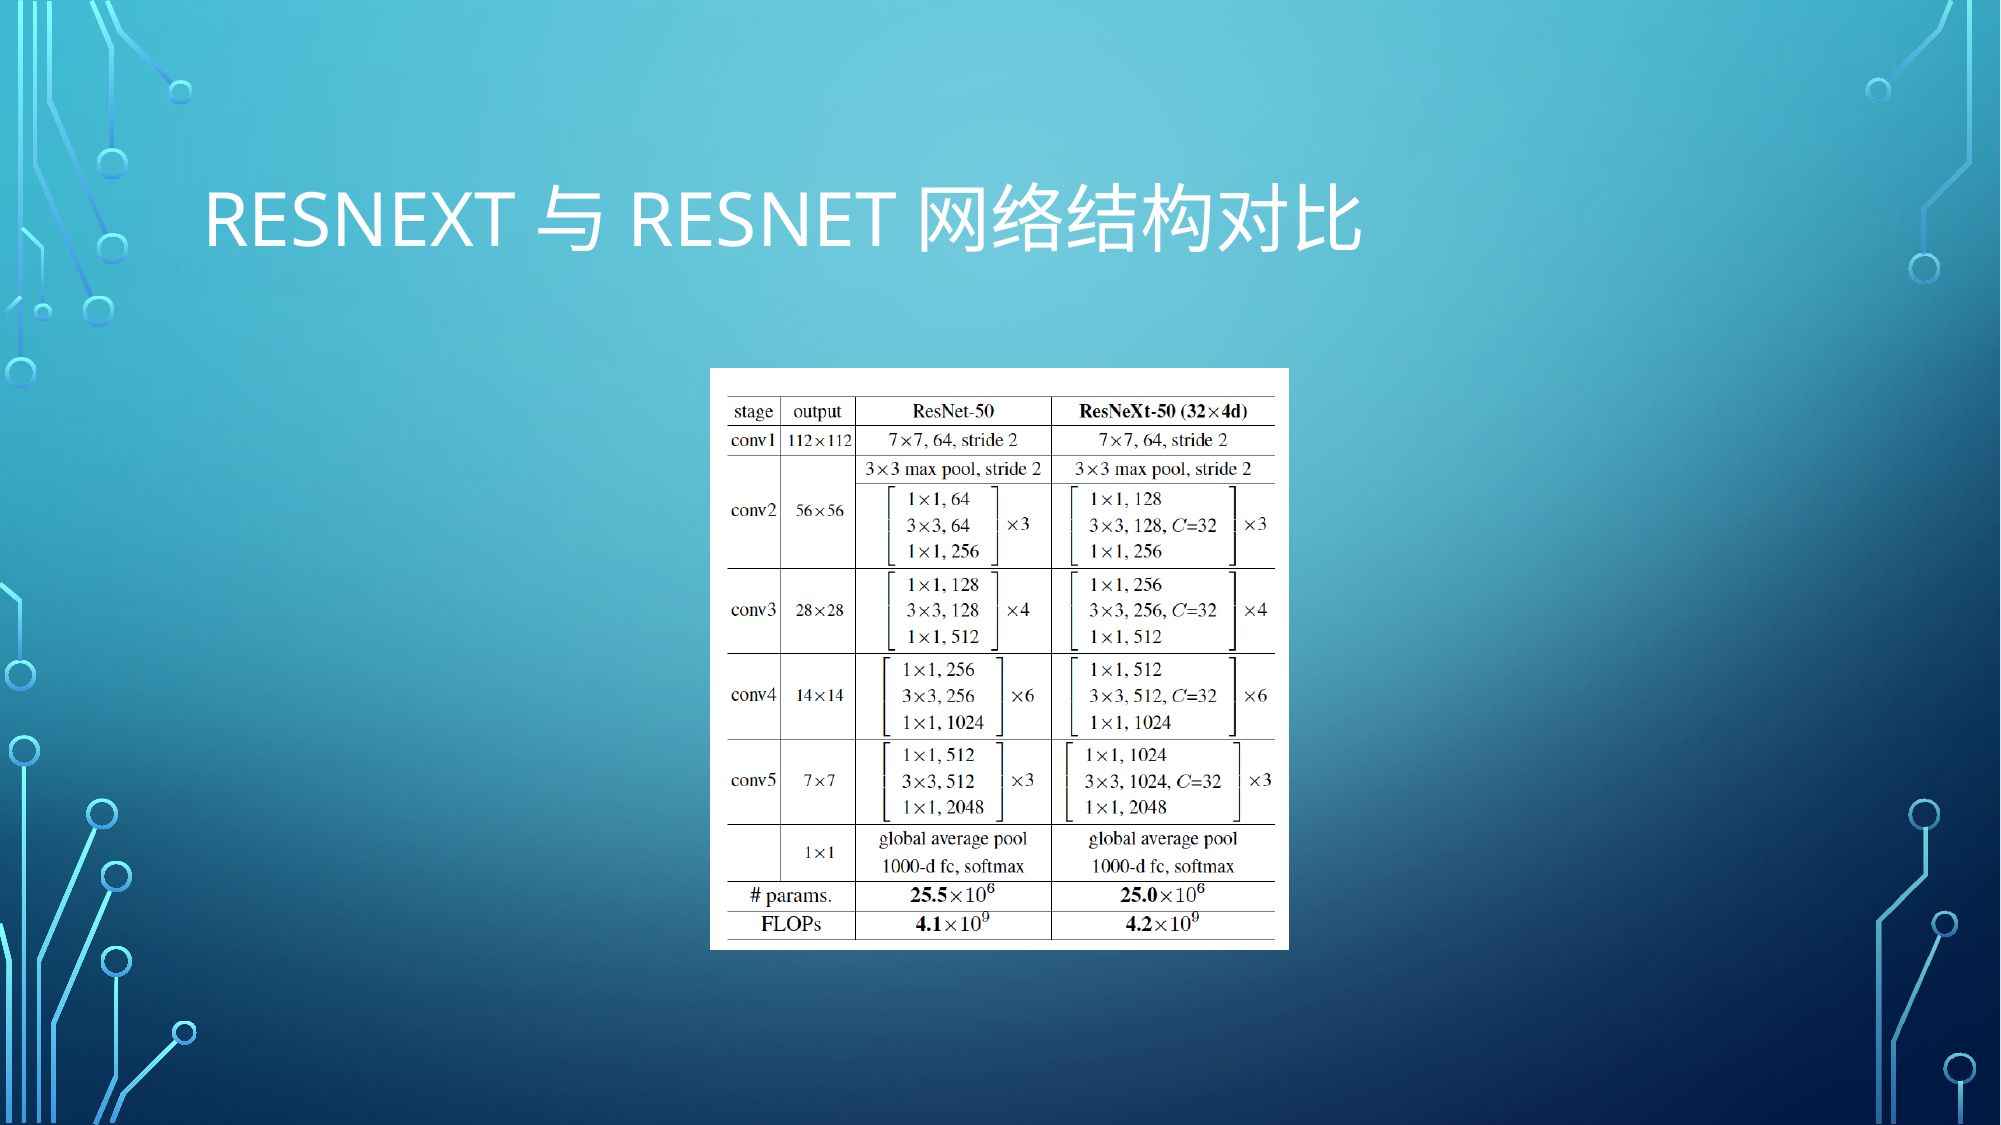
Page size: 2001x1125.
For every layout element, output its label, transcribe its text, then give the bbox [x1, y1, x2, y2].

title Resnext与resnet网络结构对比 [187, 101, 1813, 344]
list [710, 368, 1289, 951]
